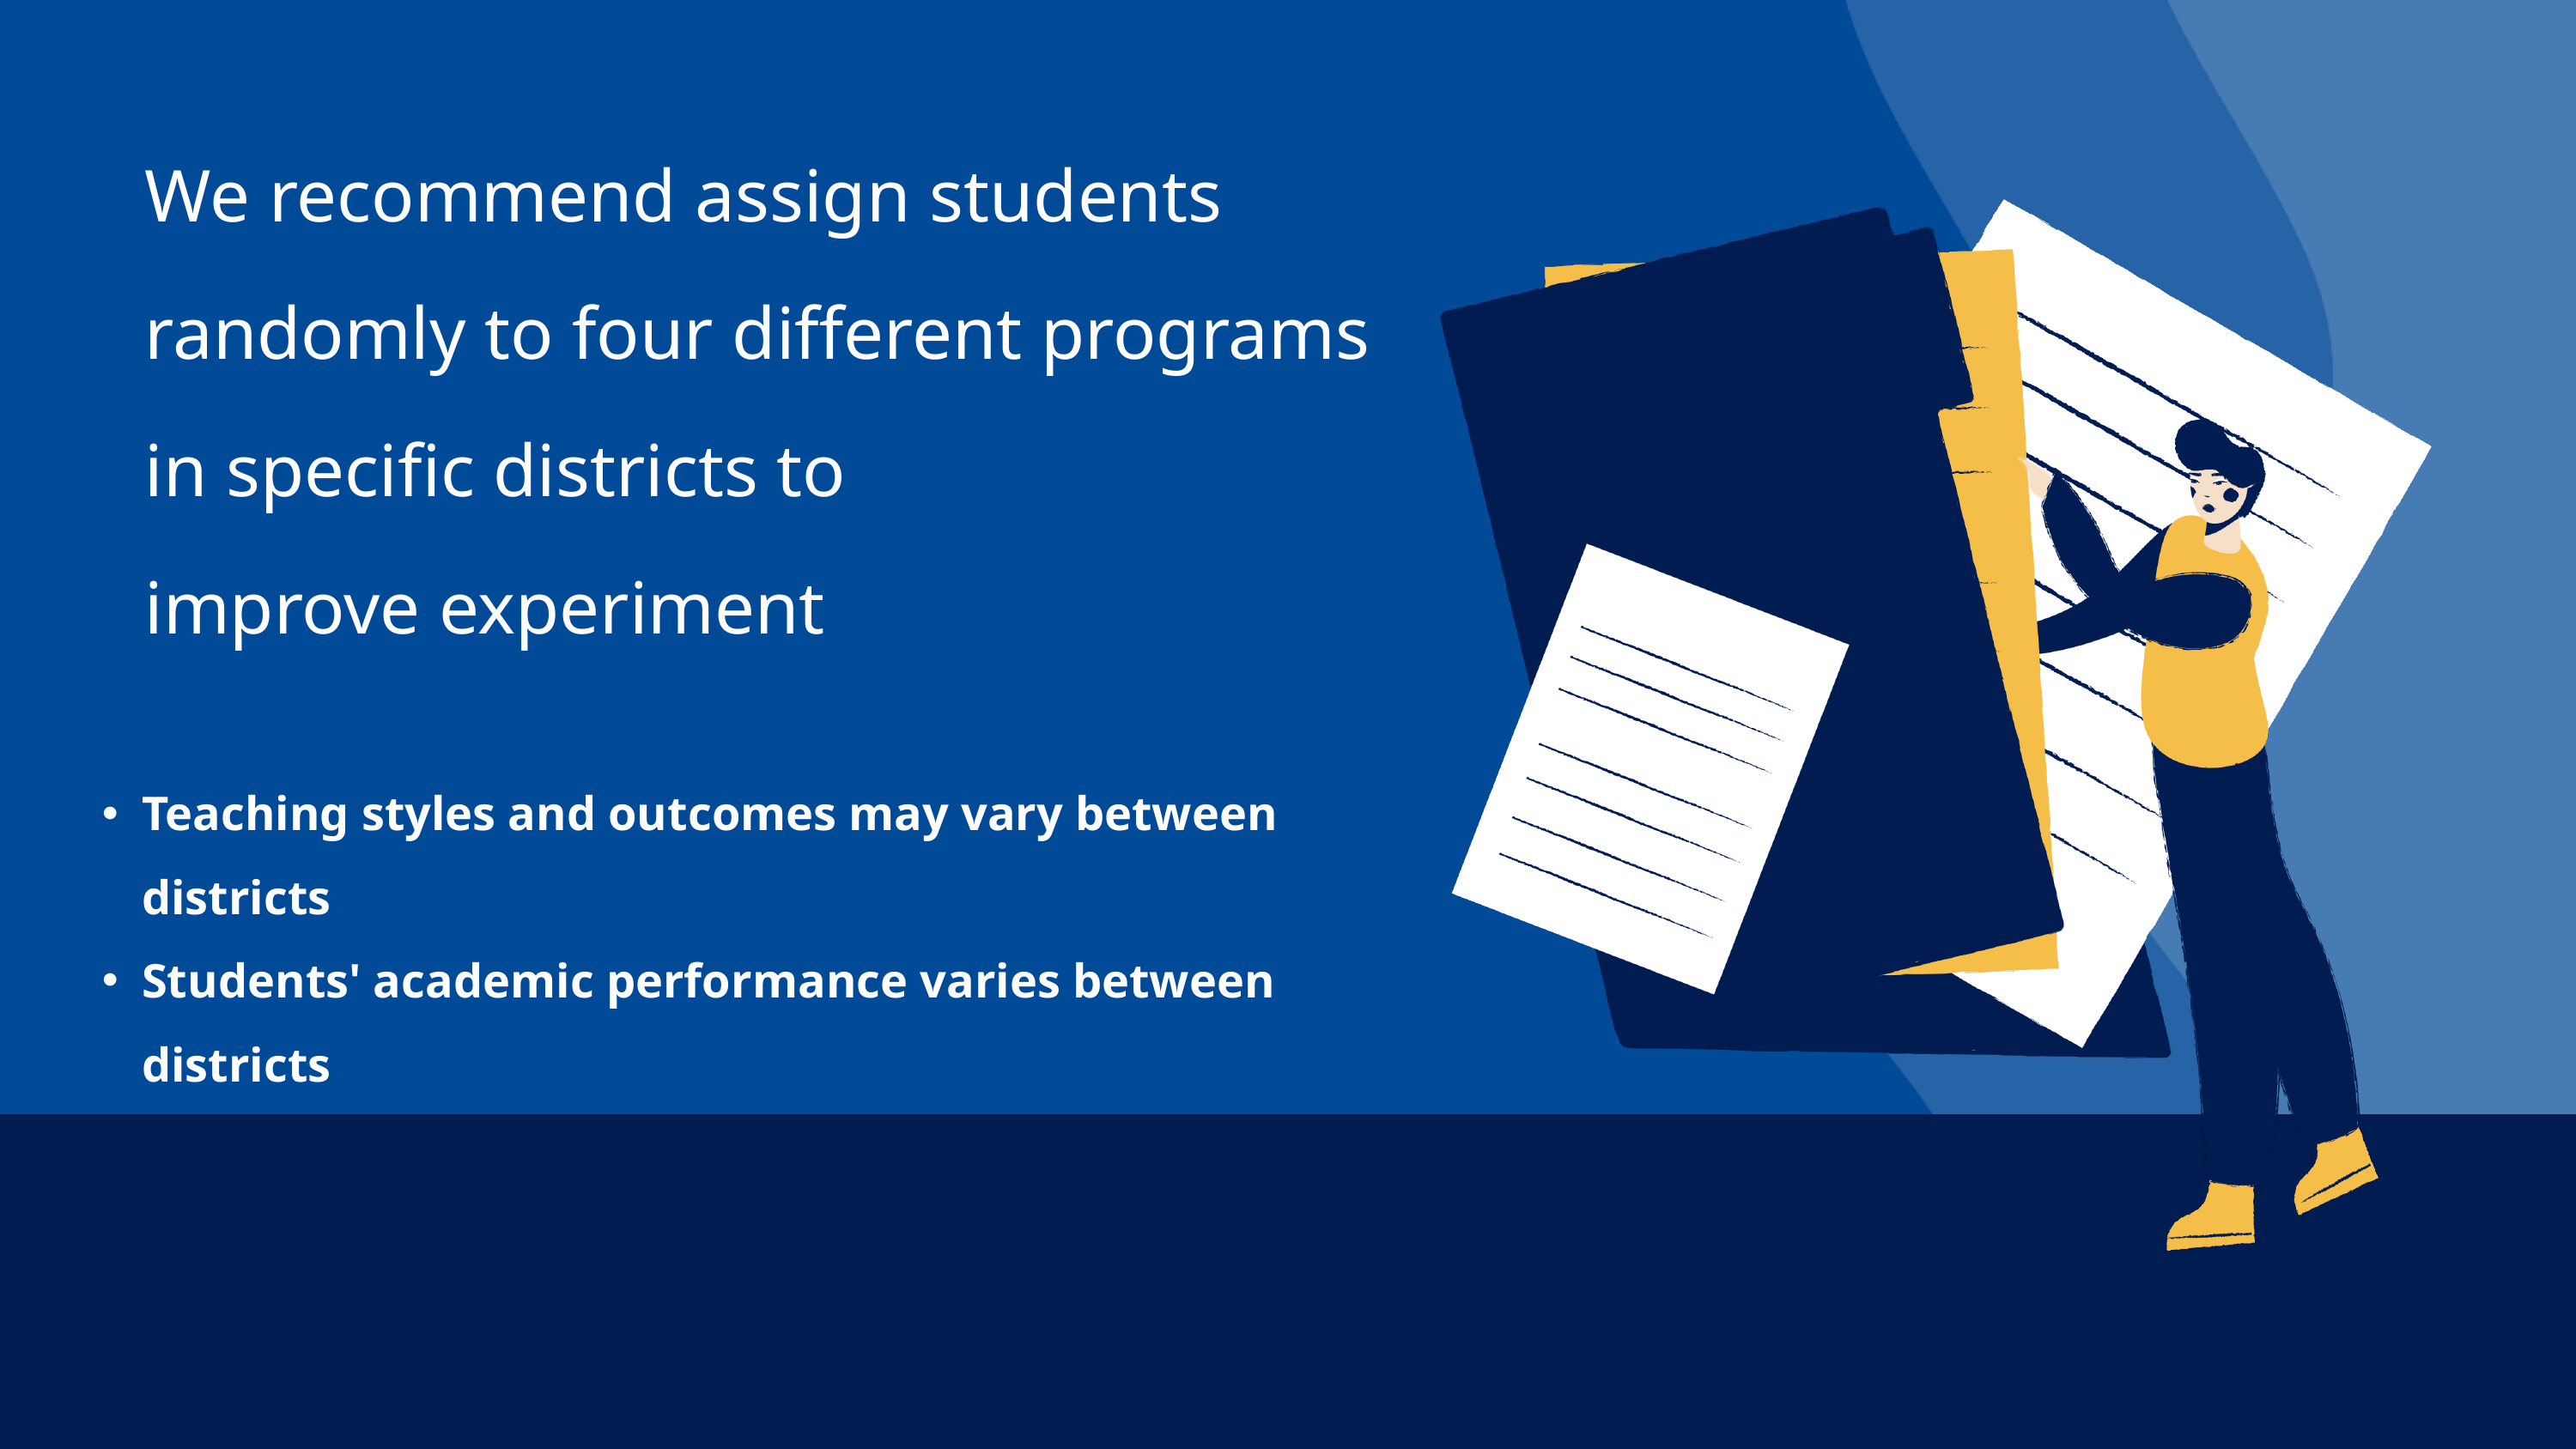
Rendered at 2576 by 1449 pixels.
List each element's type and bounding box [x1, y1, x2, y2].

text_box [62, 98, 1420, 1122]
picture [1440, 198, 2432, 1251]
text_box [0, 1113, 2576, 1449]
text_box [1282, 0, 2576, 1113]
